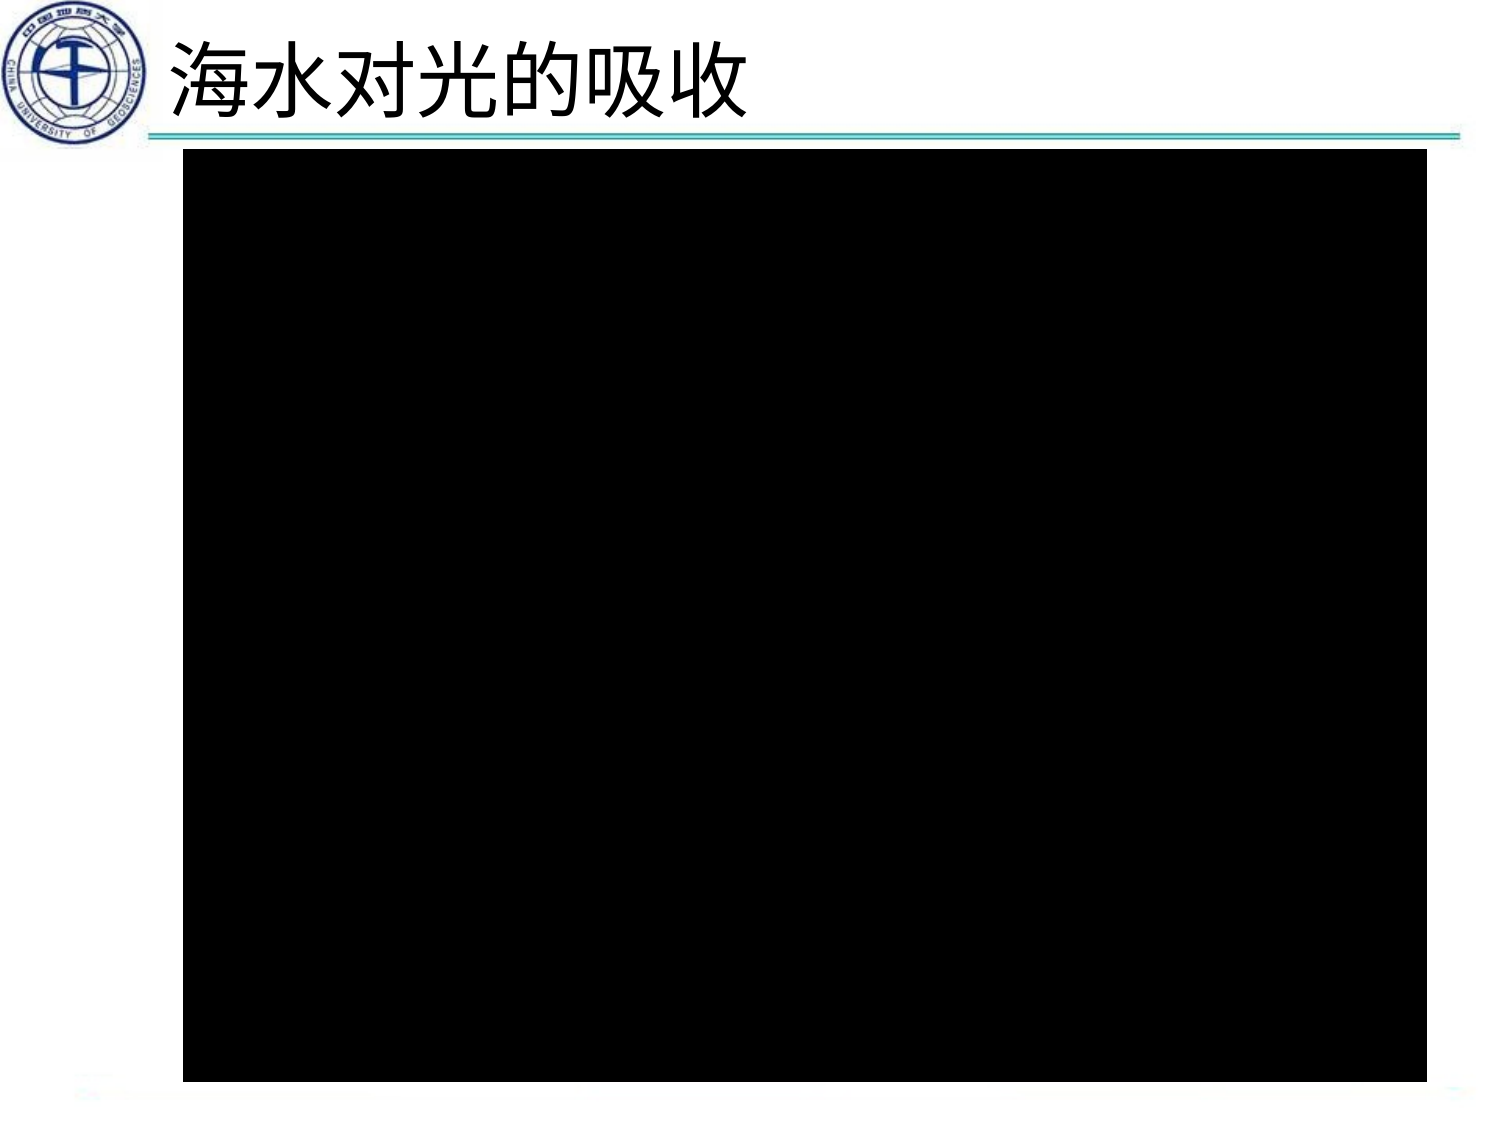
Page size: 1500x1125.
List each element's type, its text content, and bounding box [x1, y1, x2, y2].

picture [0, 0, 1500, 1125]
title 海水对光的吸收 [152, 31, 1353, 126]
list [182, 148, 1428, 1083]
